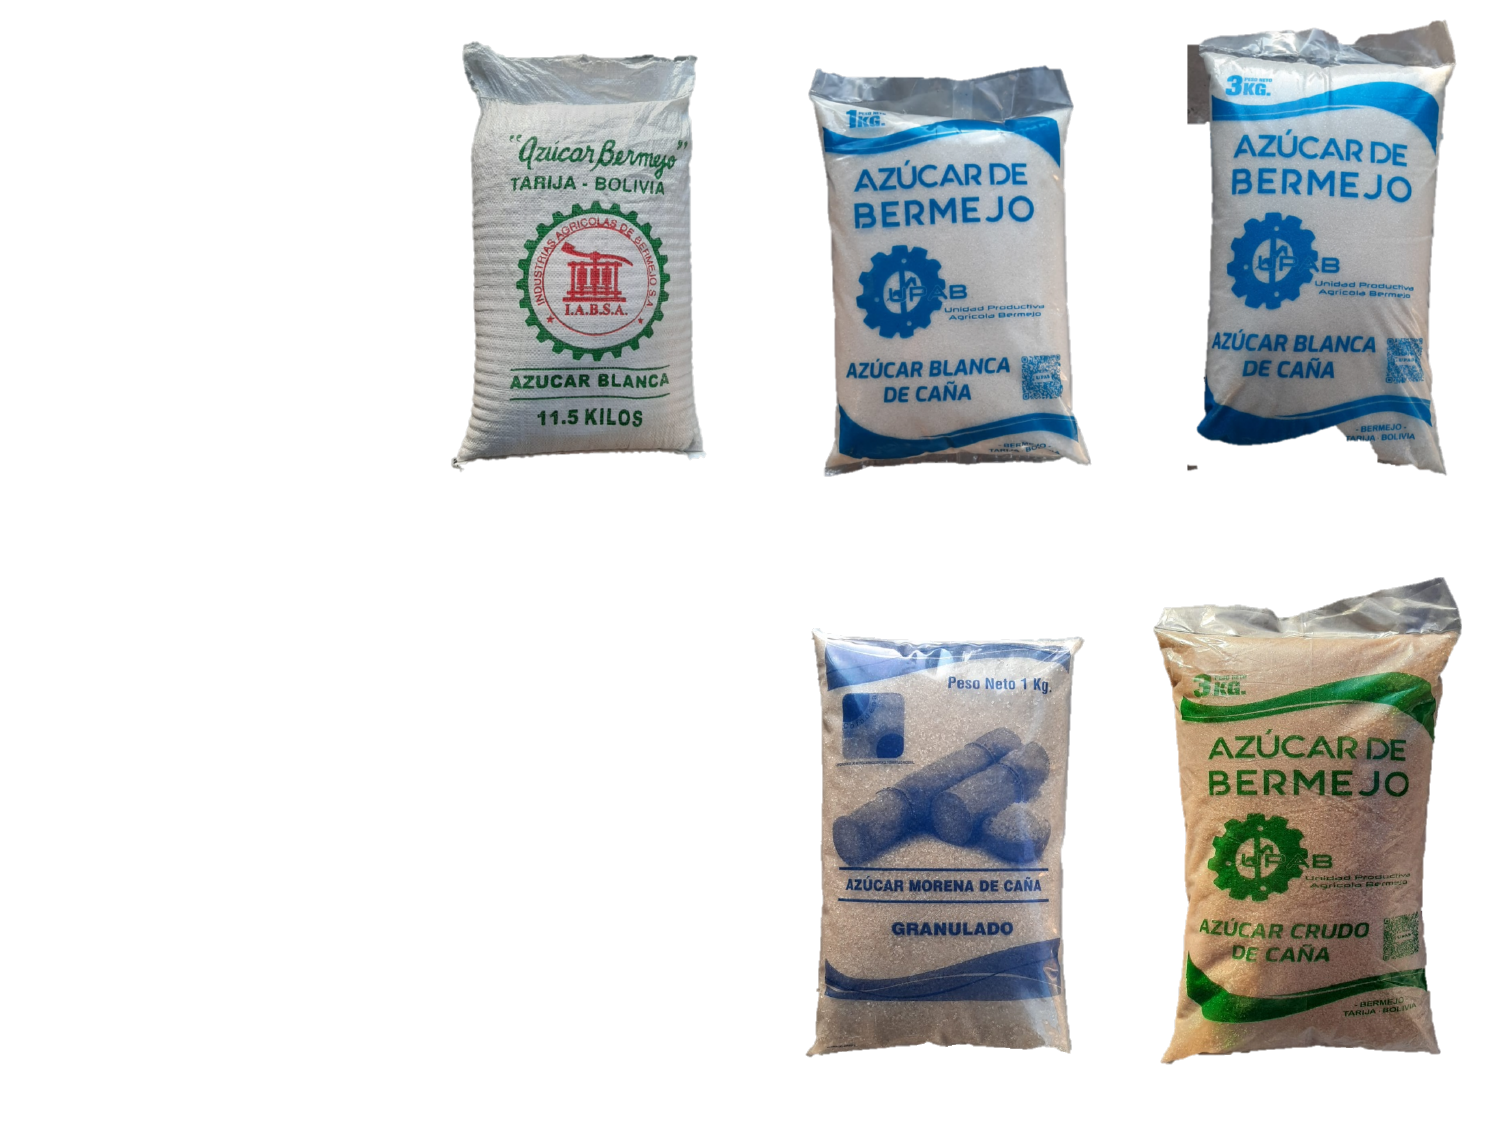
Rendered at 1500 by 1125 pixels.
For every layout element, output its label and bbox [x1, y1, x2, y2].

picture [1144, 562, 1464, 1077]
picture [359, 0, 1500, 502]
picture [796, 612, 1092, 1079]
